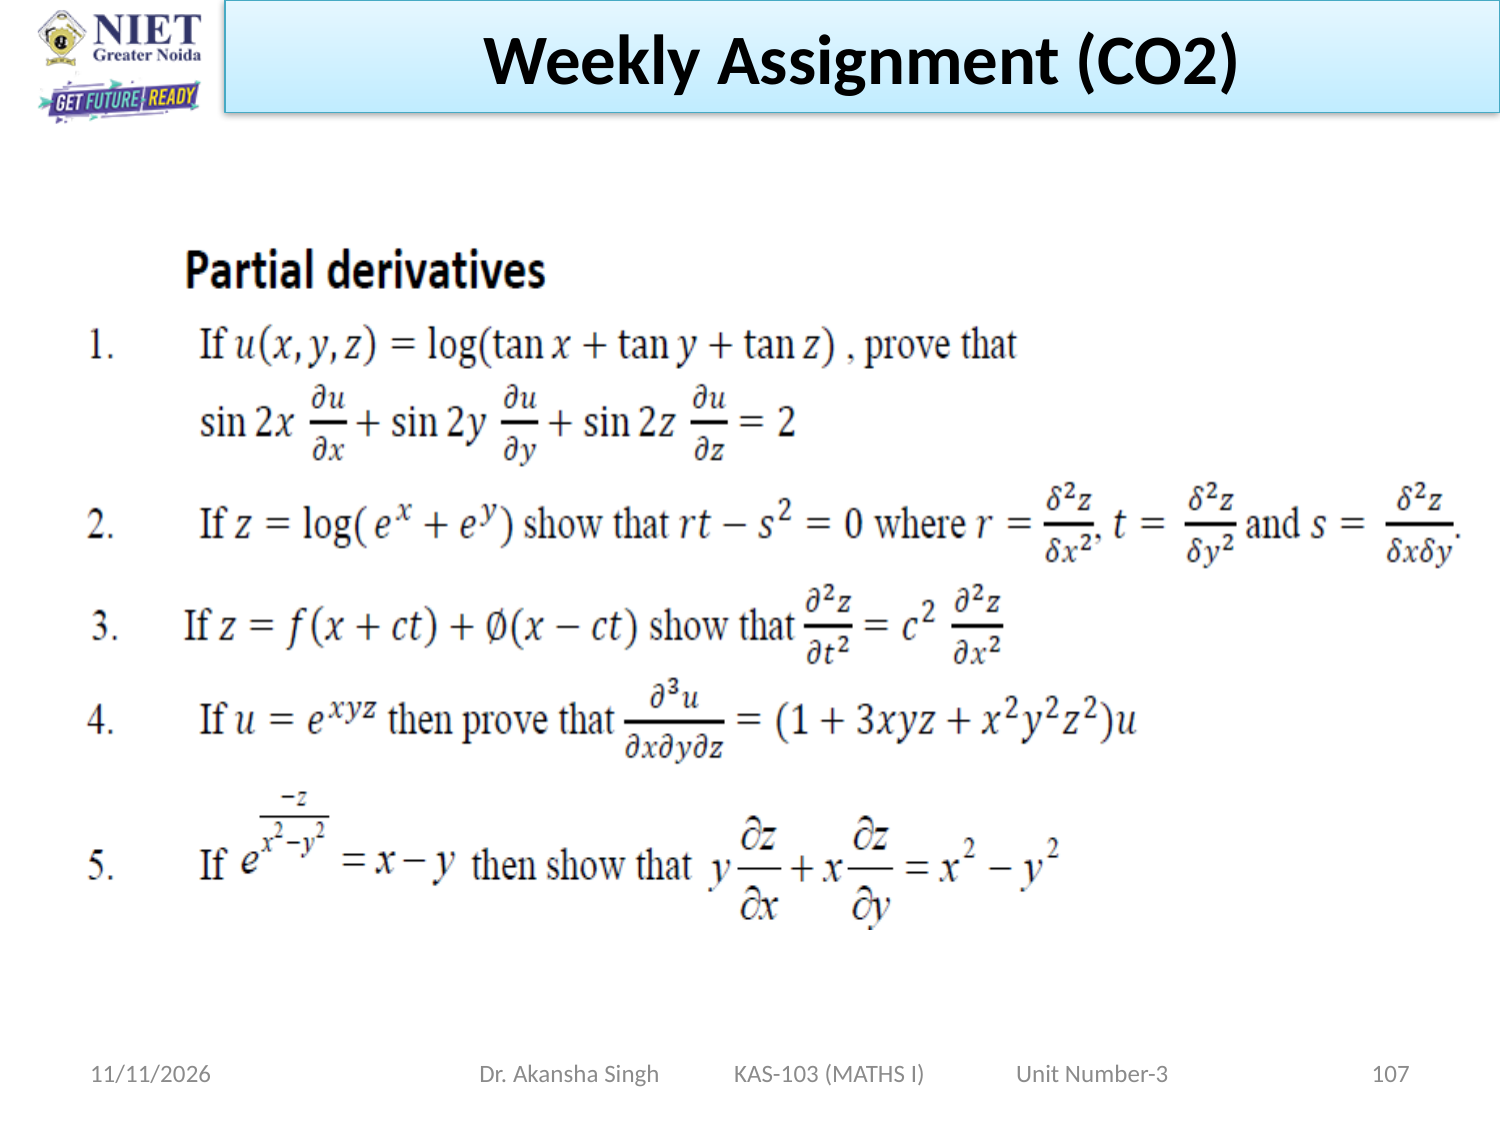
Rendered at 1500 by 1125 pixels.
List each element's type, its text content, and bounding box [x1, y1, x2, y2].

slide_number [75, 1042, 412, 1103]
picture [0, 0, 238, 135]
footer Dr. Akansha Singh KAS-103 (MATHS I) Unit Number-3 [412, 1042, 1074, 1103]
slide_number 107 [1074, 1042, 1425, 1103]
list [12, 187, 1476, 931]
text_box Weekly Assignment (CO2) [238, 0, 1500, 113]
